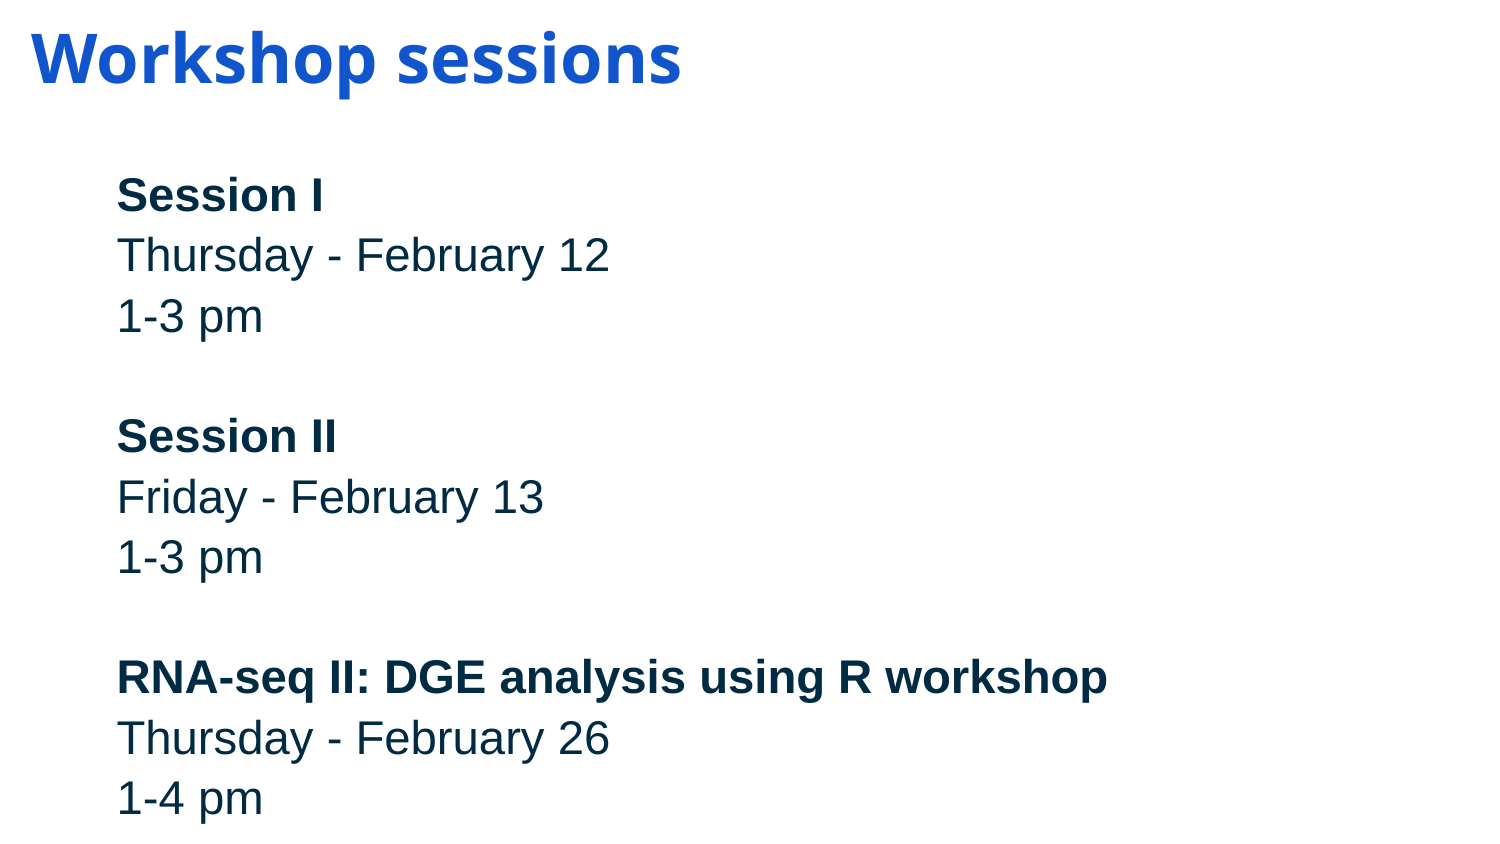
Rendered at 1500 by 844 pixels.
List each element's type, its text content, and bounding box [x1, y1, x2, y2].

title Workshop sessions [31, 24, 1326, 146]
list Session I Thursday - February 12 1-3 pm Session II Friday - February 13 1-3 pm RNA-seq II: DGE analysis using R workshop Thursday - February 26 1-4 pm [42, 102, 1458, 831]
